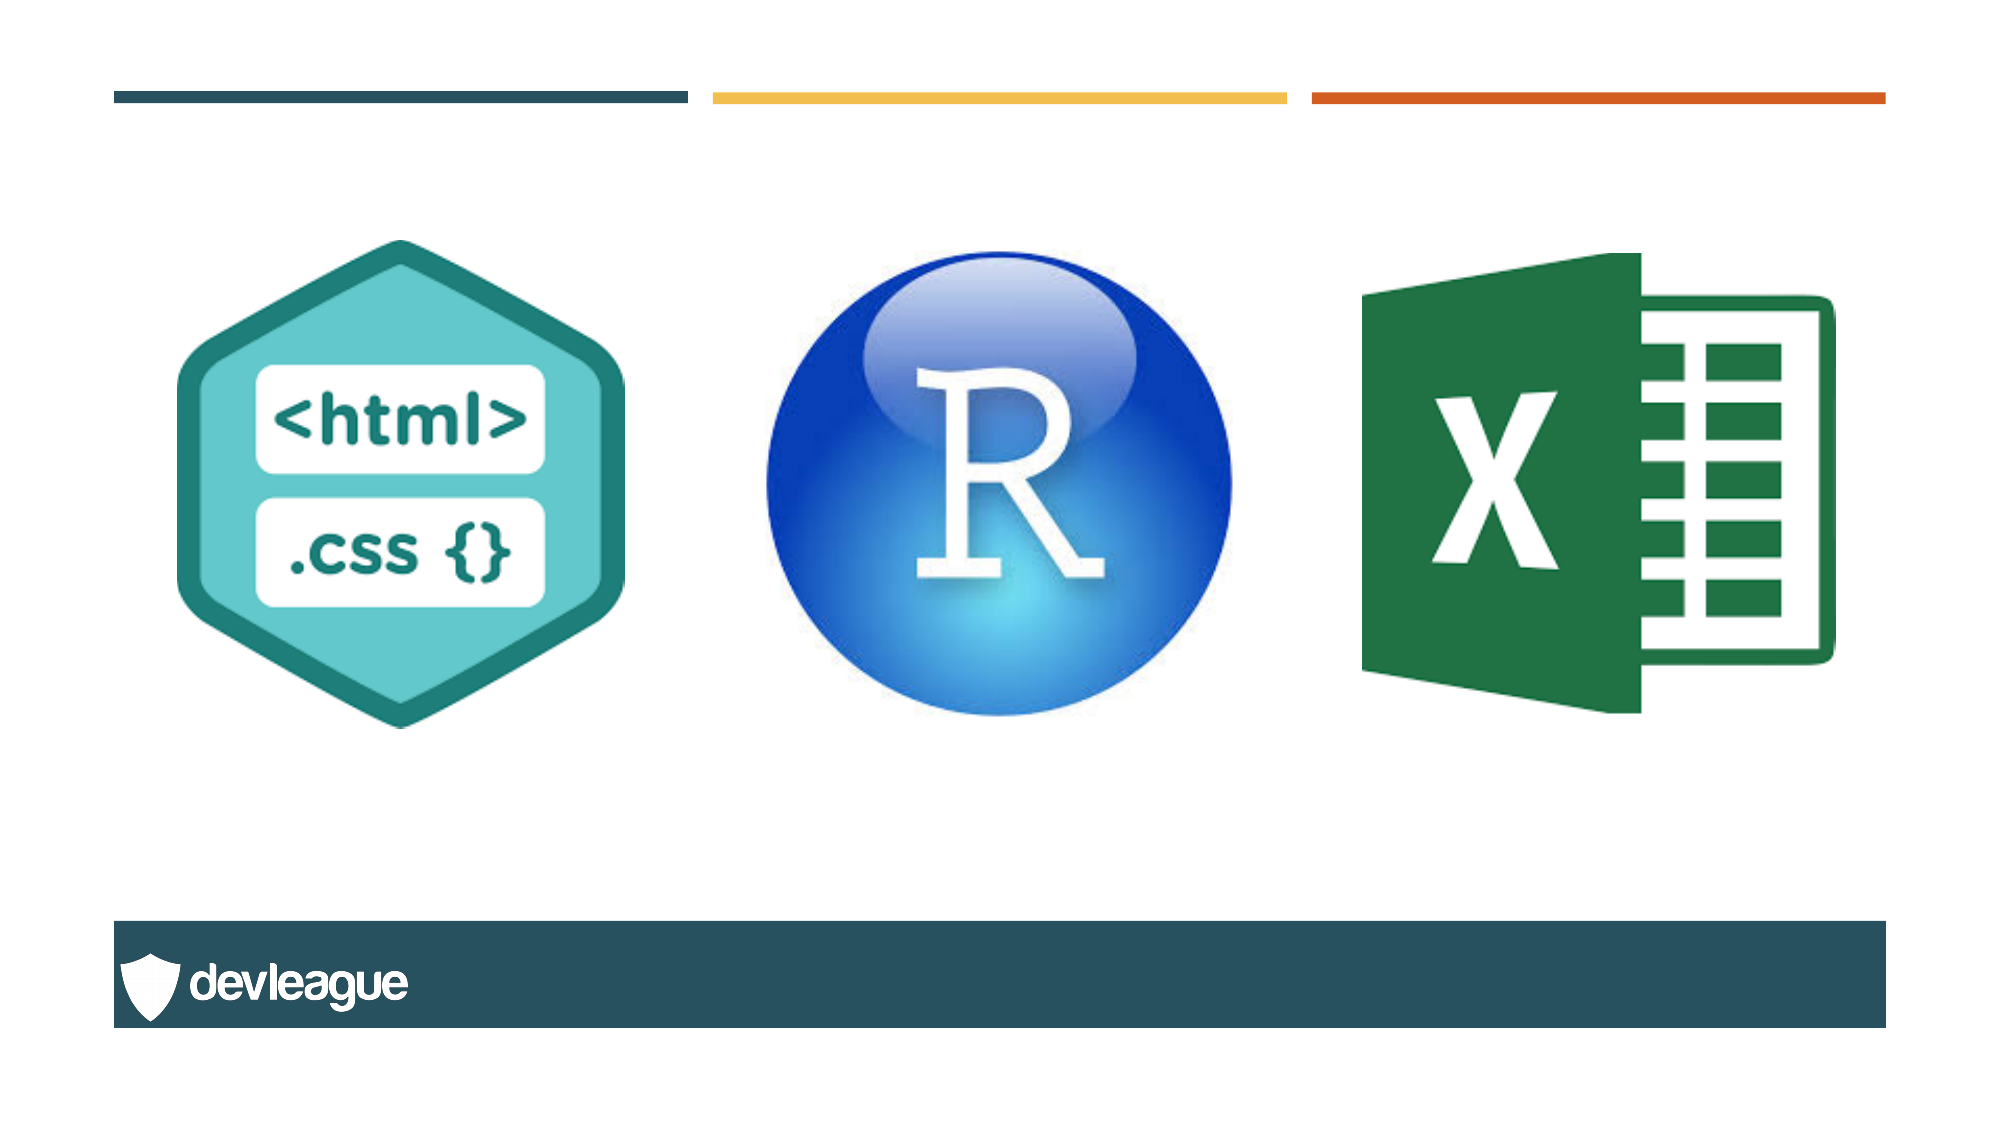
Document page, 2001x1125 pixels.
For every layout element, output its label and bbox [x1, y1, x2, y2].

text_box [113, 920, 1887, 1029]
picture [1362, 253, 1836, 716]
picture [765, 250, 1235, 719]
picture [177, 240, 626, 729]
text_box [113, 90, 689, 104]
text_box [712, 91, 1288, 105]
picture [120, 953, 412, 1022]
text_box [1311, 91, 1887, 105]
